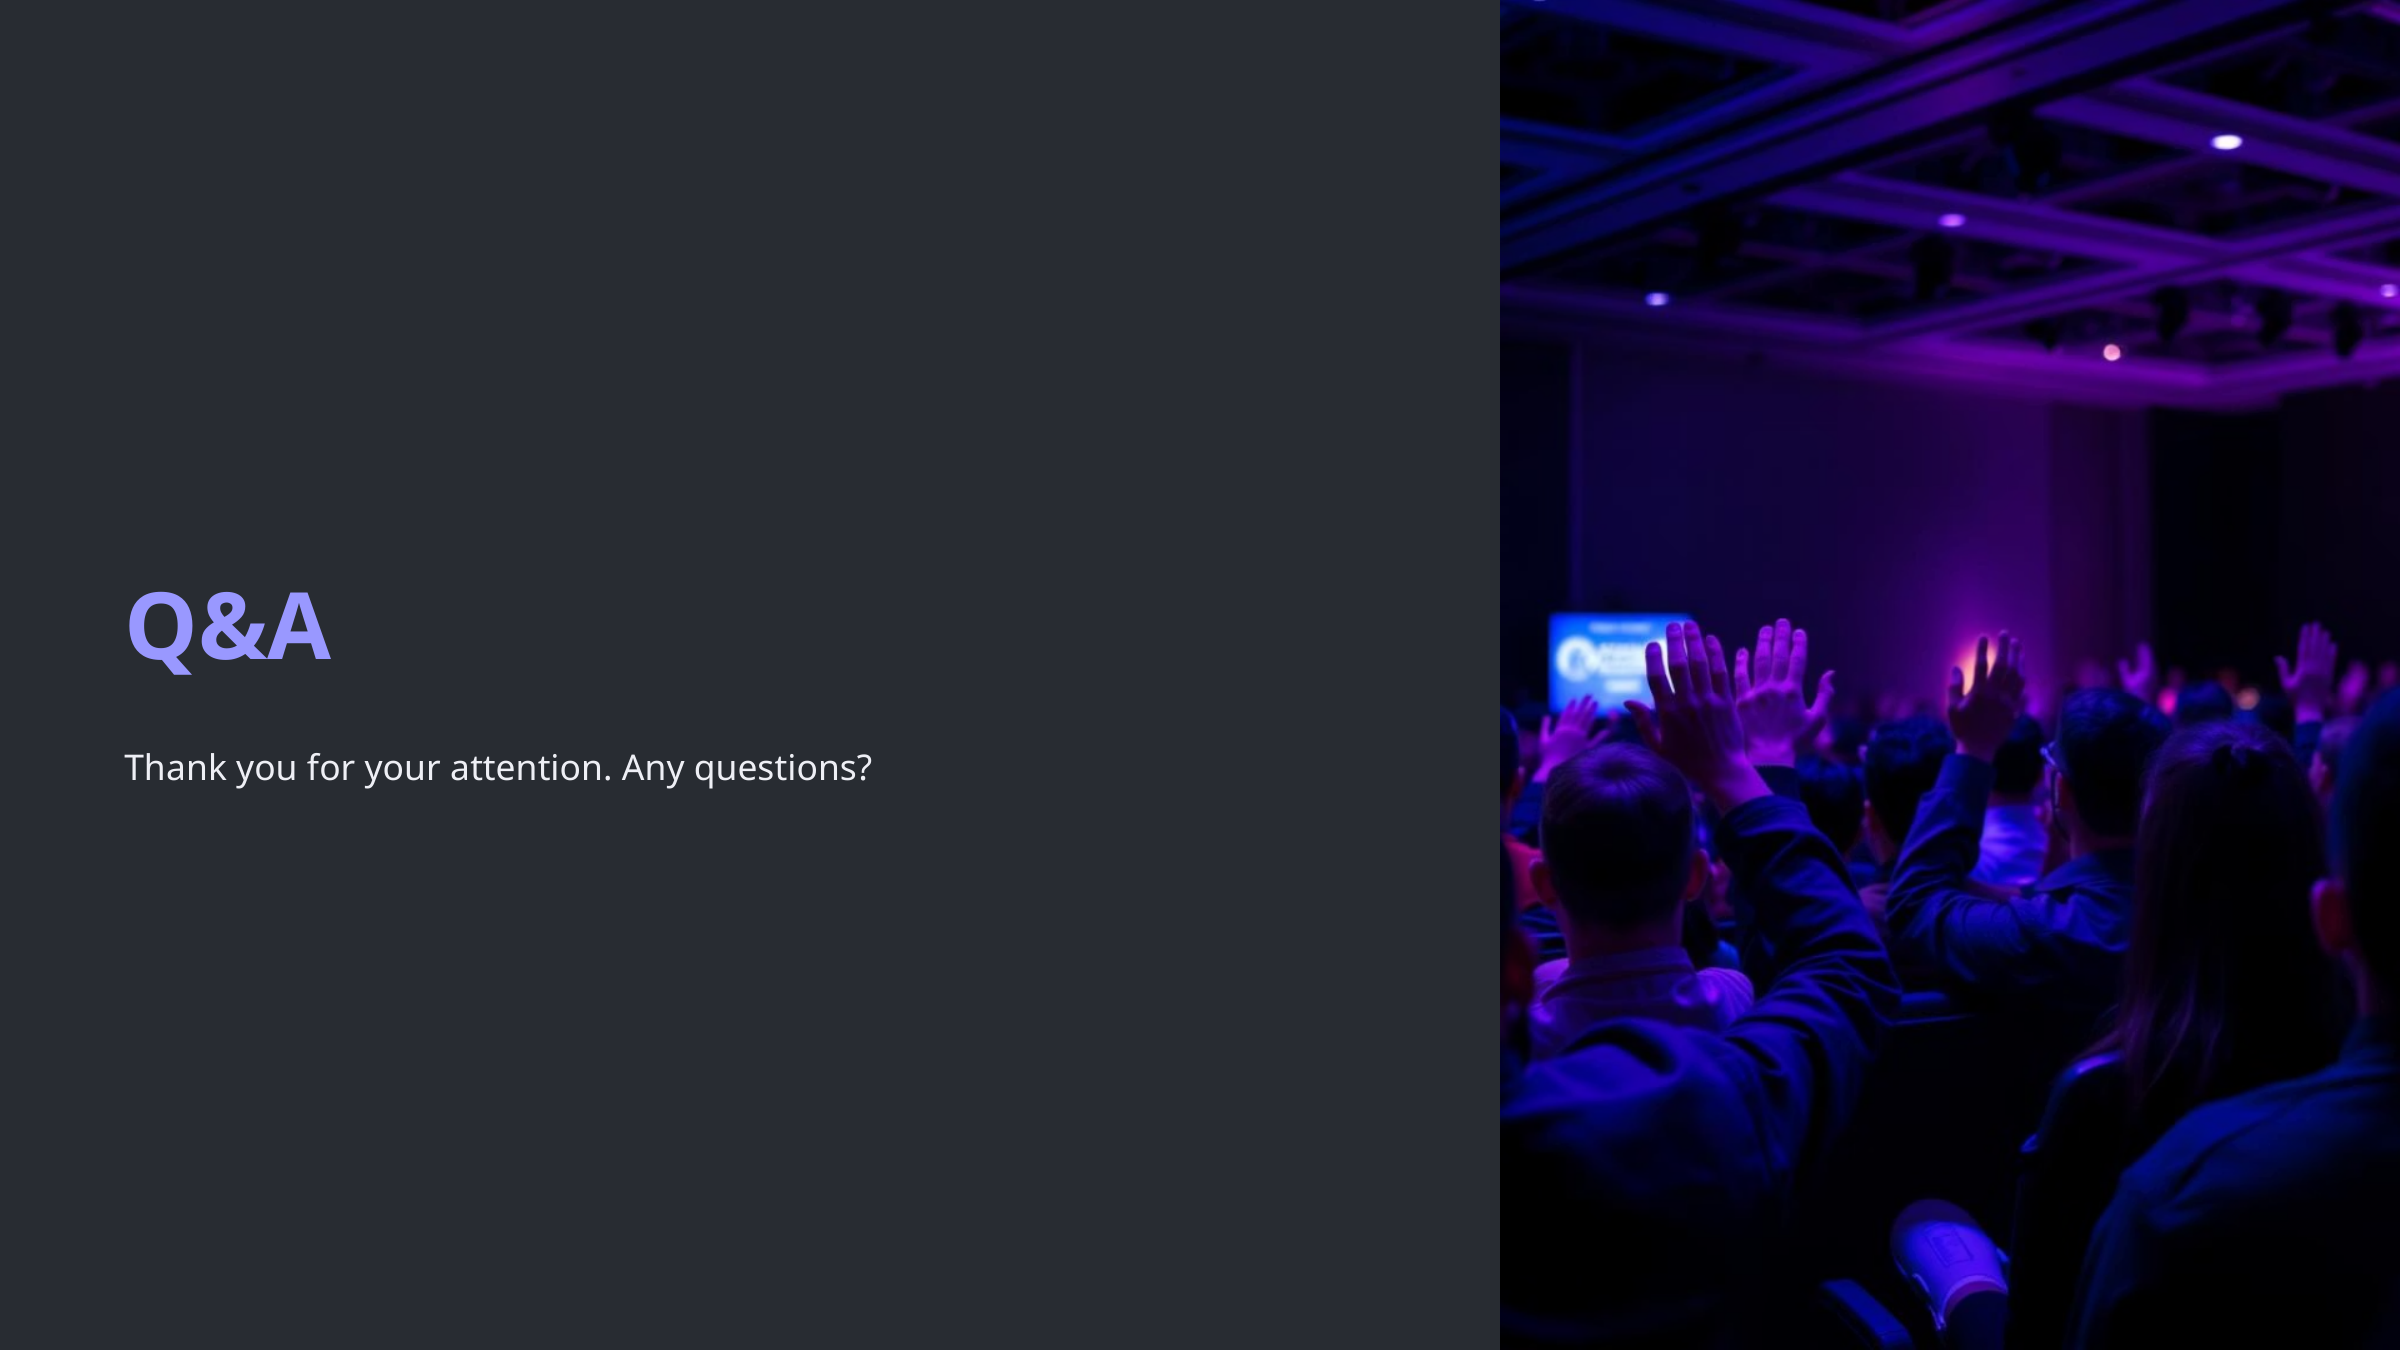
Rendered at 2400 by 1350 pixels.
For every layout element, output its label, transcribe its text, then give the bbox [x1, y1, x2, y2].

picture [1499, 0, 2400, 1350]
text_box Q&A [124, 561, 1060, 679]
text_box Thank you for your attention. Any questions? [124, 731, 1376, 789]
